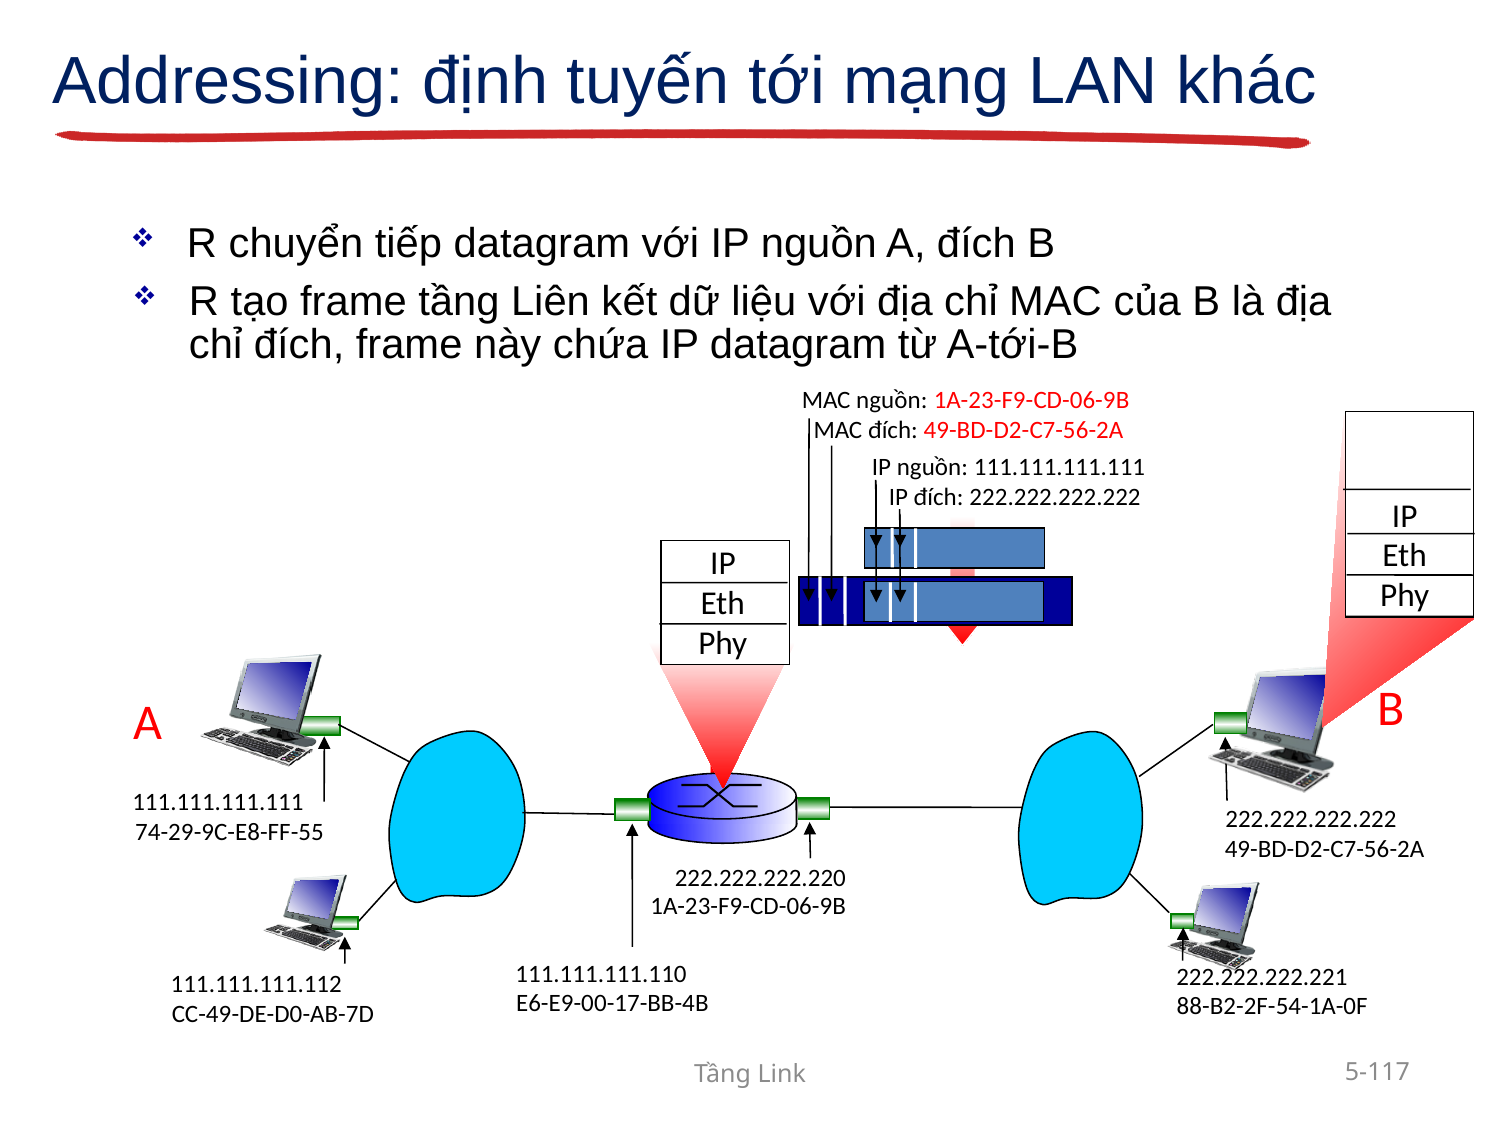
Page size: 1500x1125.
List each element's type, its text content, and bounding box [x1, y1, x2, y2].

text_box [785, 375, 1163, 646]
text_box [648, 453, 796, 789]
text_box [116, 649, 1442, 1036]
text_box R tạo frame tầng Liên kết dữ liệu với địa chỉ MAC của B là địa chỉ đích, frame này chứa IP datagram từ A-tới-B [117, 274, 1393, 393]
title Addressing: định tuyến tới mạng LAN khác [37, 0, 1471, 154]
picture [49, 124, 1325, 154]
text_box R chuyển tiếp datagram với IP nguồn A, đích B [115, 215, 1391, 307]
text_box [1322, 406, 1475, 728]
slide_number 5- [1074, 1044, 1425, 1103]
footer Tầng Link [512, 1044, 988, 1103]
